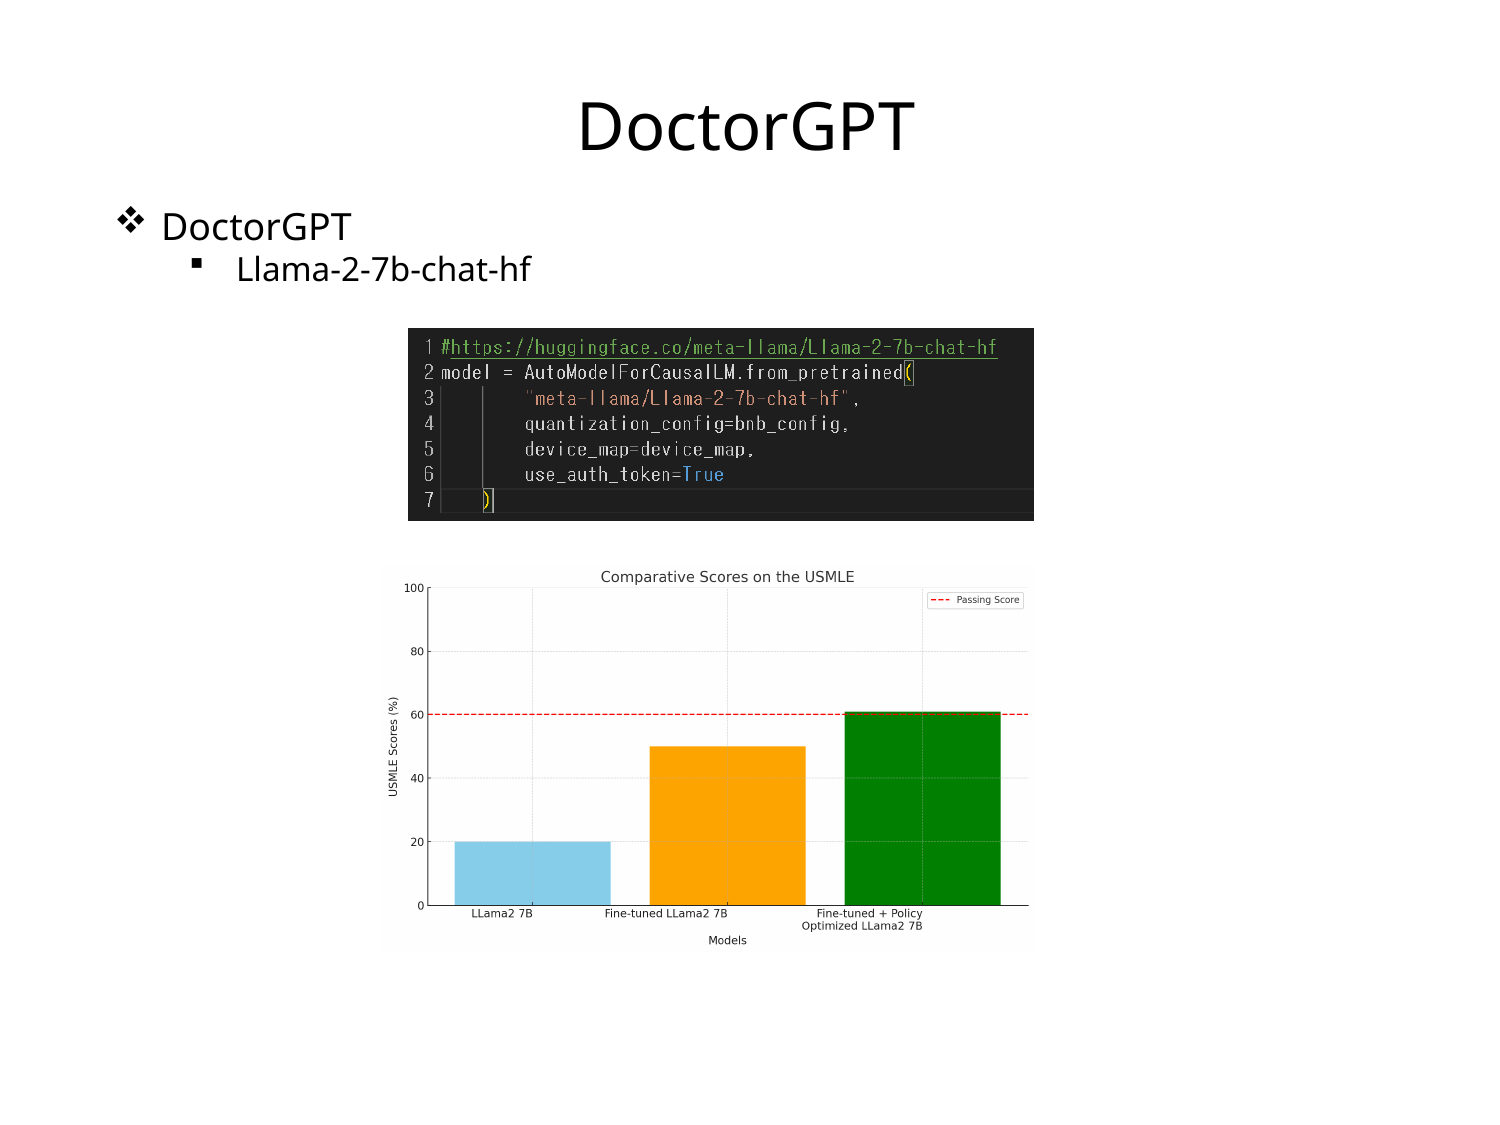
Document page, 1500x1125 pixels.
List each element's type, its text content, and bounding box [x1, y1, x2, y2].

text_box DoctorGPT Llama-2-7b-chat-hf [99, 195, 1394, 340]
text_box DoctorGPT [99, 62, 1394, 195]
picture [382, 564, 1034, 953]
picture [407, 328, 1034, 521]
